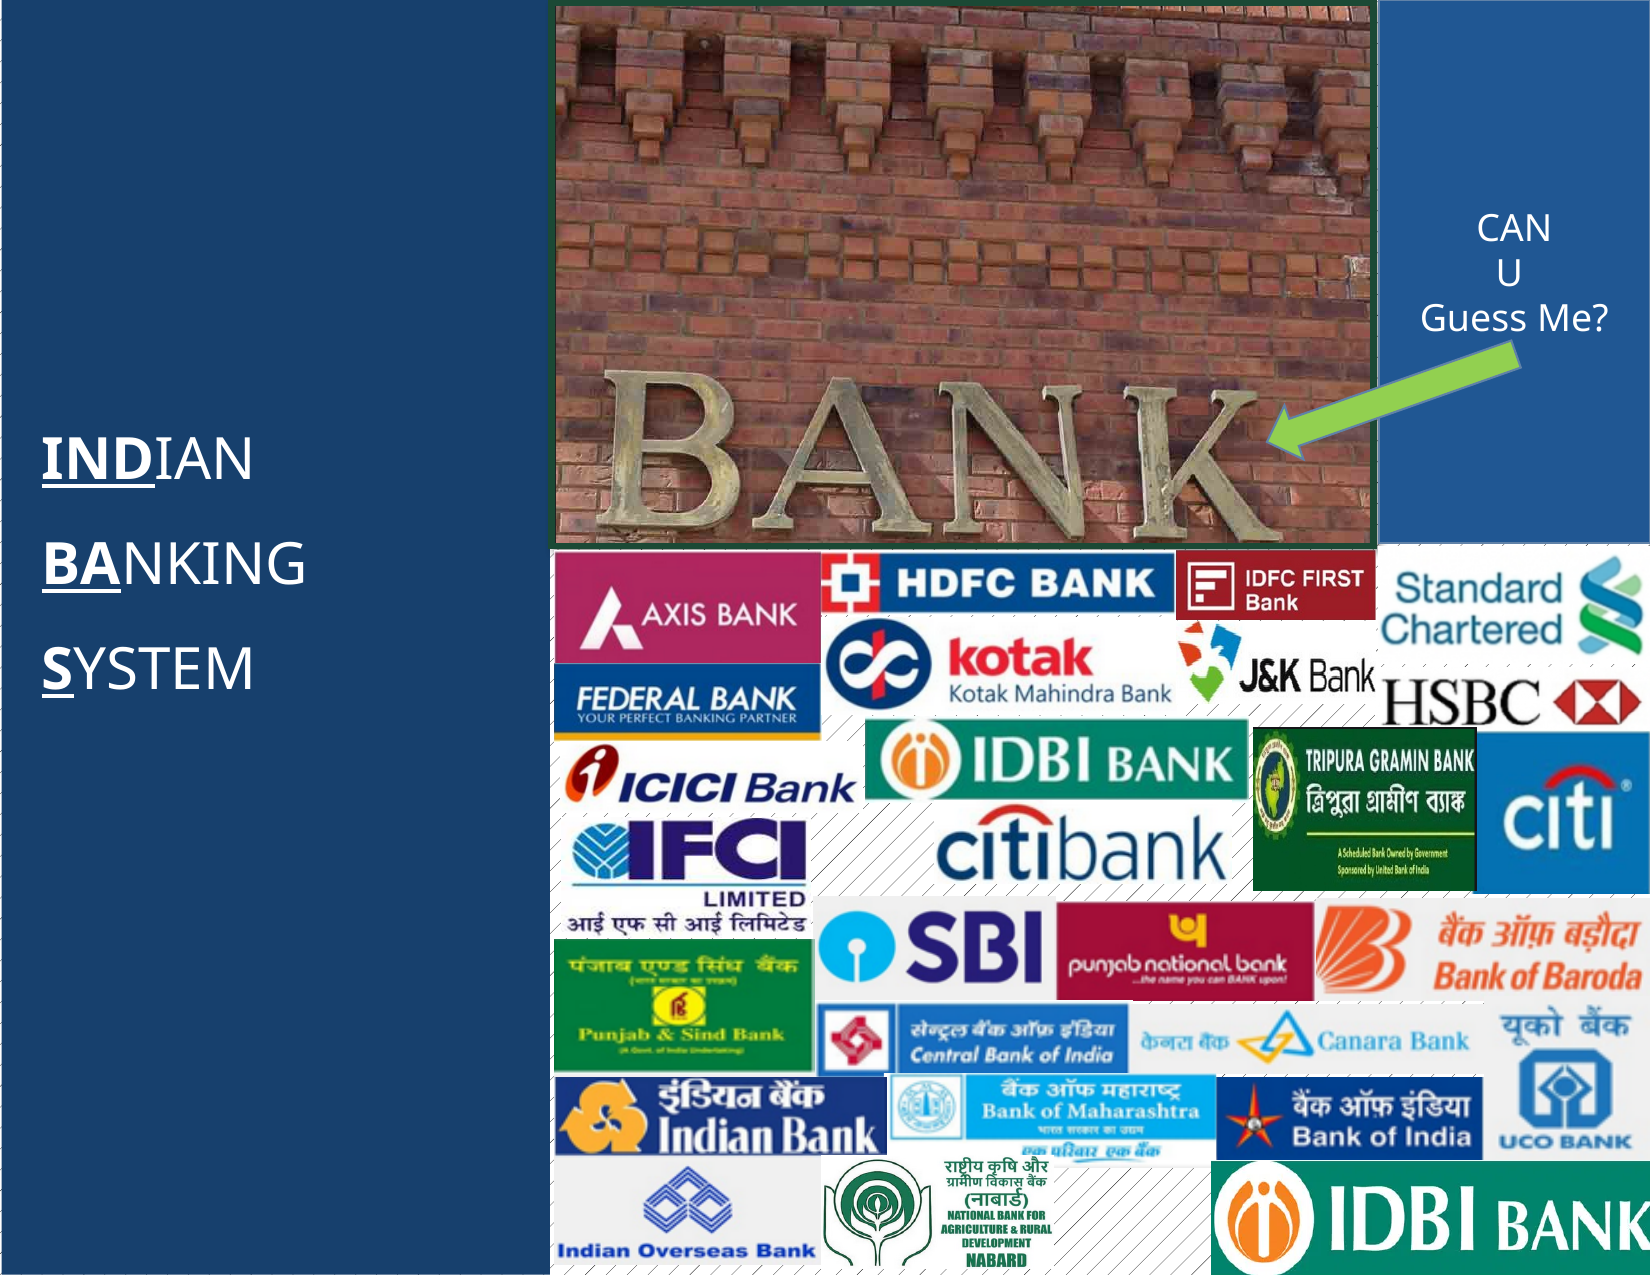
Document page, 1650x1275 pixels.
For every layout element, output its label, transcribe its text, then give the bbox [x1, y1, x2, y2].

text_box [1371, 339, 1523, 422]
picture [865, 716, 1249, 884]
picture [561, 817, 811, 938]
list INDIAN BANKING SYSTEM [26, 378, 411, 1190]
picture [554, 896, 1650, 1275]
picture [554, 5, 1371, 544]
picture [554, 550, 1650, 894]
text_box CAN U Guess Me? [1378, 0, 1650, 544]
picture [1378, 546, 1650, 664]
